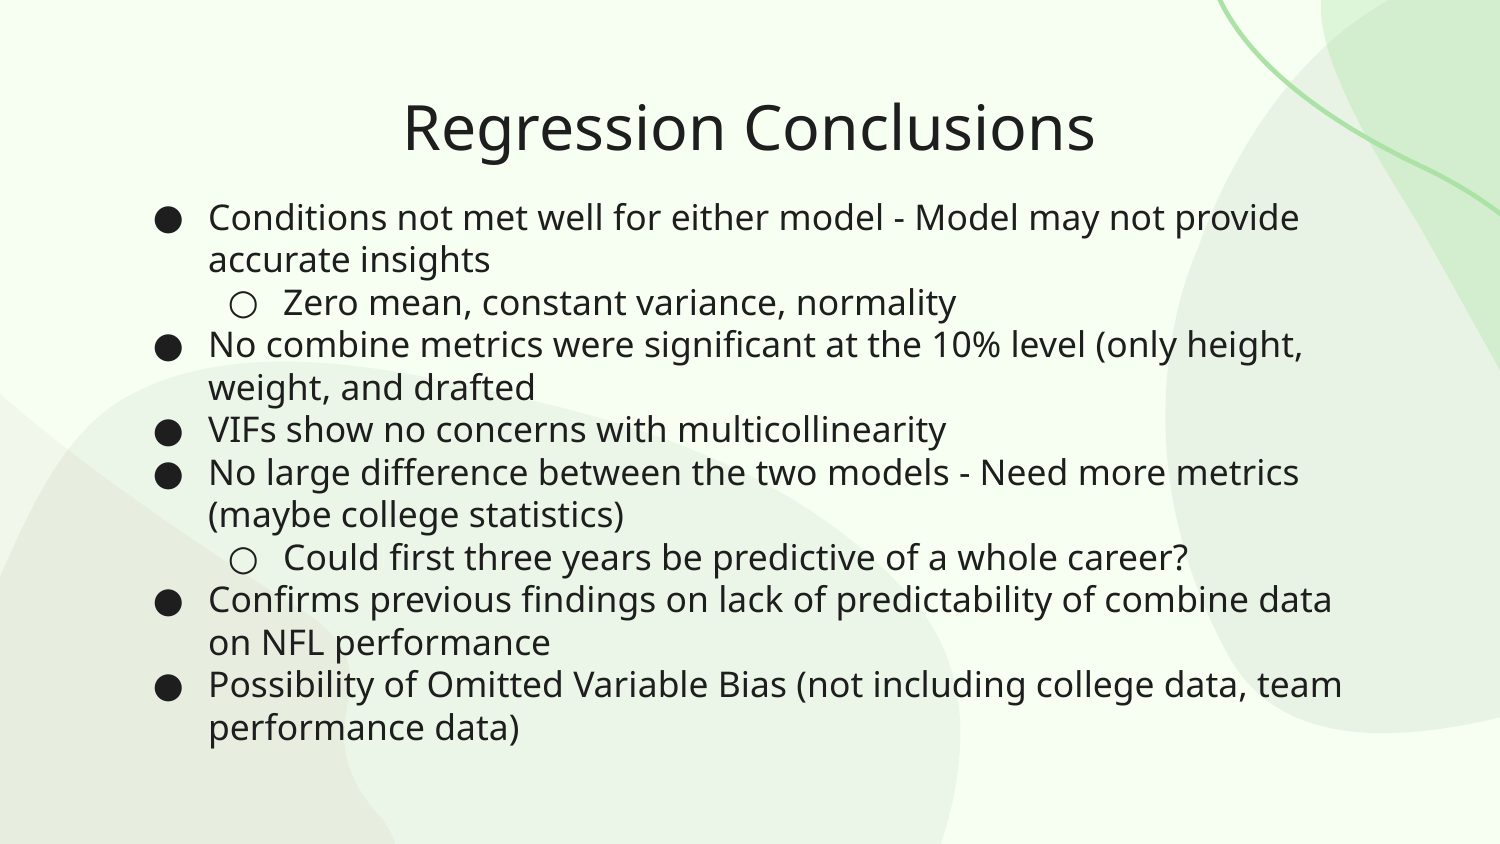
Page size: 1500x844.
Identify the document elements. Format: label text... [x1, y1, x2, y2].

list Conditions not met well for either model - Model may not provide accurate insights Zero mean, constant variance, normality No combine metrics were significant at the 10% level (only height, weight, and drafted VIFs show no concerns with multicollinearity No large difference between the two models - Need more metrics (maybe college statistics) Could first three years be predictive of a whole career? Confirms previous findings on lack of predictability of combine data on NFL performance Possibility of Omitted Variable Bias (not including college data, team performance data) [118, 179, 1382, 772]
title Regression Conclusions [118, 71, 1382, 179]
